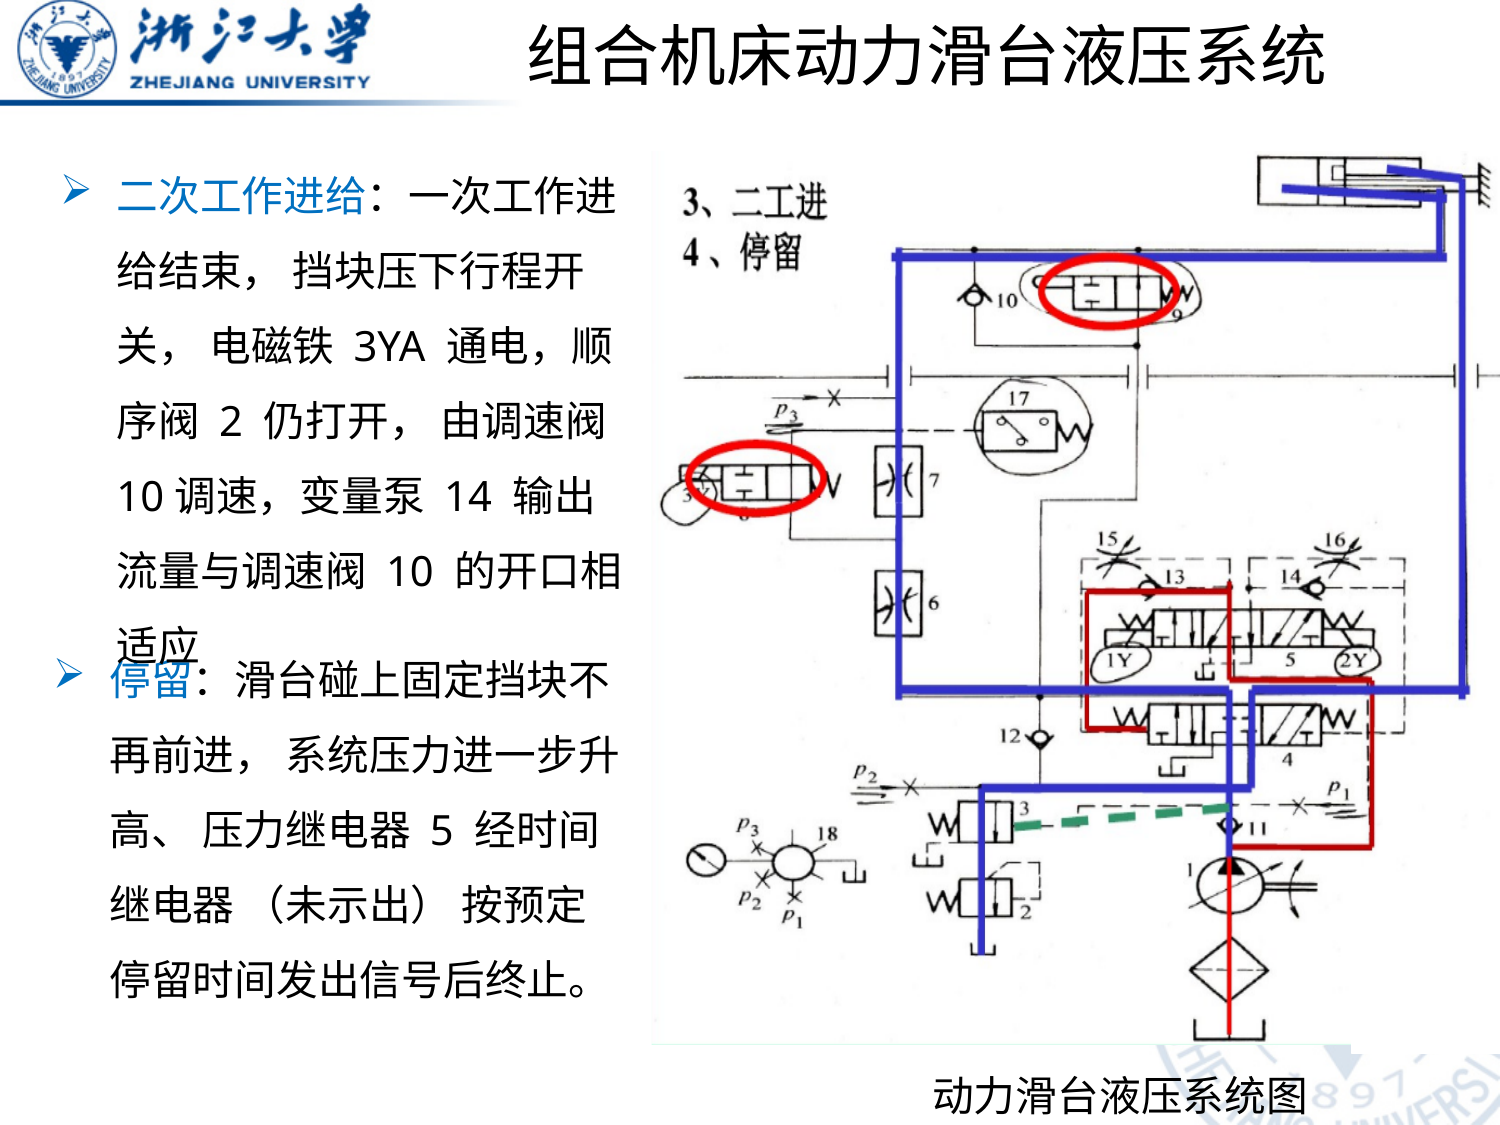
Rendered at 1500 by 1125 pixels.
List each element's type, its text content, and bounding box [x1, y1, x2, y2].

picture [0, 0, 1500, 1125]
text_box 动力滑台液压系统图 [778, 1062, 1462, 1125]
title 组合机床动力滑台液压系统 [395, 3, 1459, 106]
text_box 二次工作进给：一次工作进给结束， 挡块压下行程开关， 电磁铁 3YA 通电，顺序阀 2 仍打开， 由调速阀10调速，变量泵 14 输出流量与调速阀 10 的开口相适应 [45, 137, 647, 677]
text_box 停留：滑台碰上固定挡块不再前进， 系统压力进一步升高、 压力继电器 5 经时间继电器 （未示出） 按预定停留时间发出信号后终止。 [38, 621, 640, 1012]
